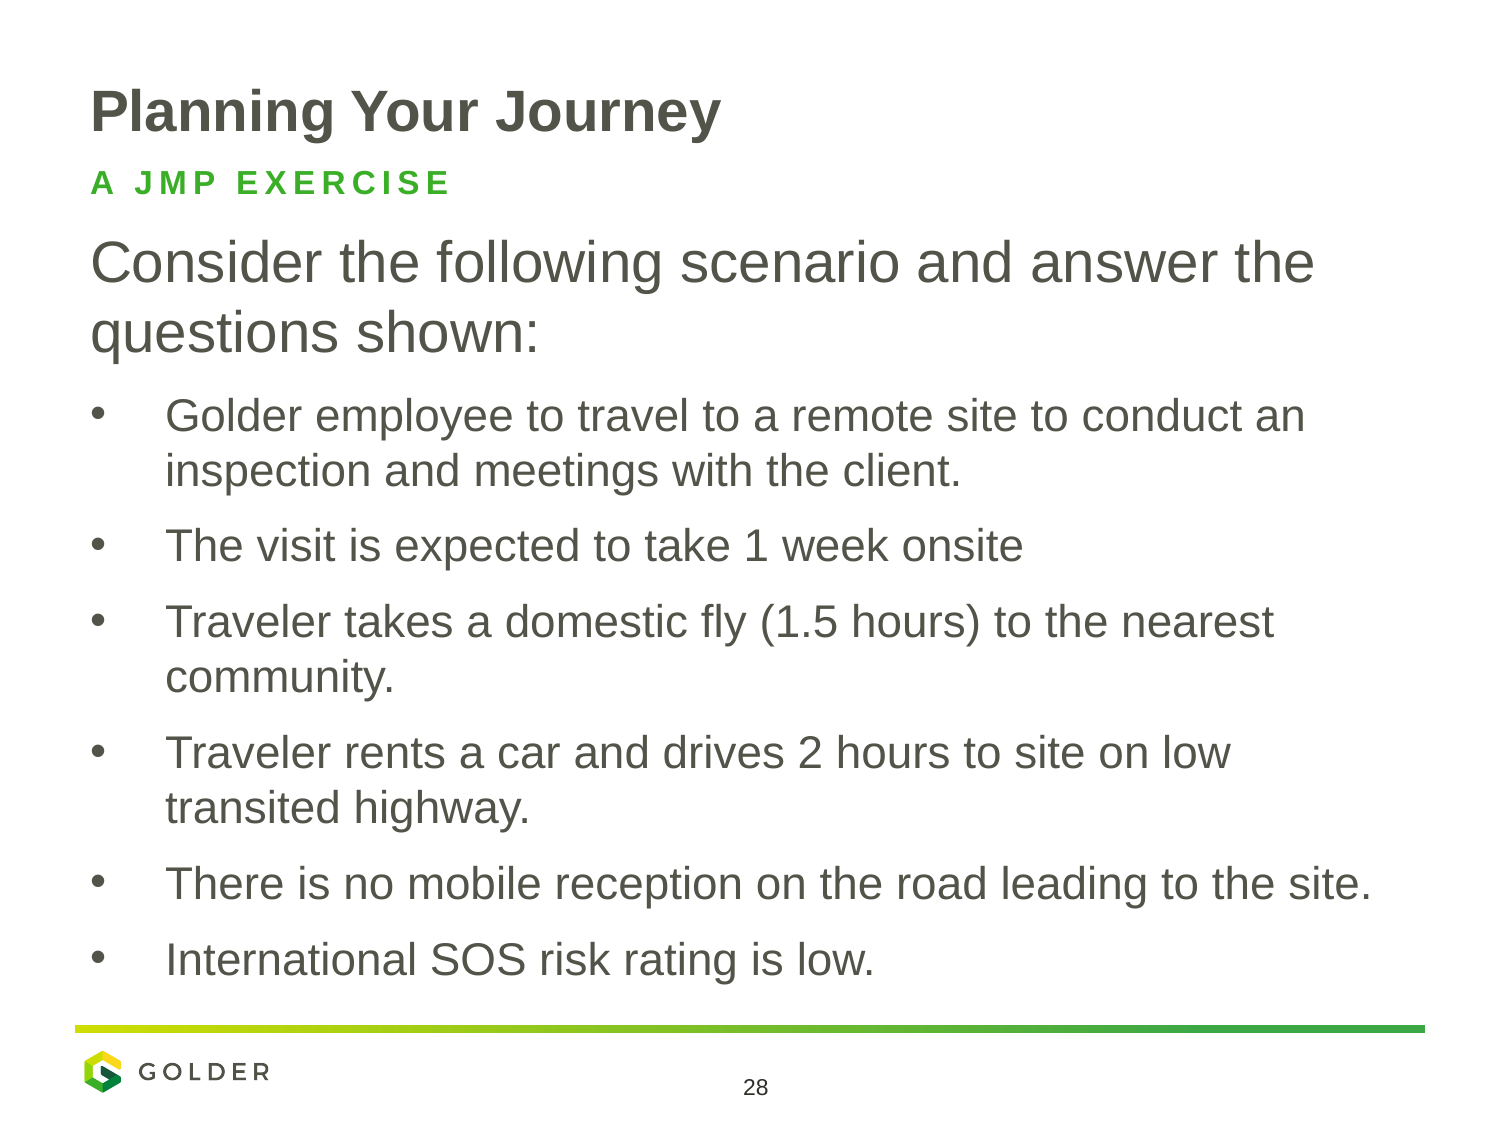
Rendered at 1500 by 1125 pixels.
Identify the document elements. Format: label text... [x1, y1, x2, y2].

picture [75, 1043, 279, 1100]
slide_number 28 [716, 1065, 796, 1117]
title Planning Your Journey [75, 75, 1425, 151]
list Consider the following scenario and answer the questions shown: Golder employee to travel to a remote site to conduct an inspection and meetings with the client. The visit is expected to take 1 week onsite Traveler takes a domestic fly (1.5 hours) to the nearest community. Traveler rents a car and drives 2 hours to site on low transited highway. There is no mobile reception on the road leading to the site. International SOS risk rating is low. [75, 217, 1425, 1004]
subtitle A JMP exercise [75, 155, 1425, 213]
